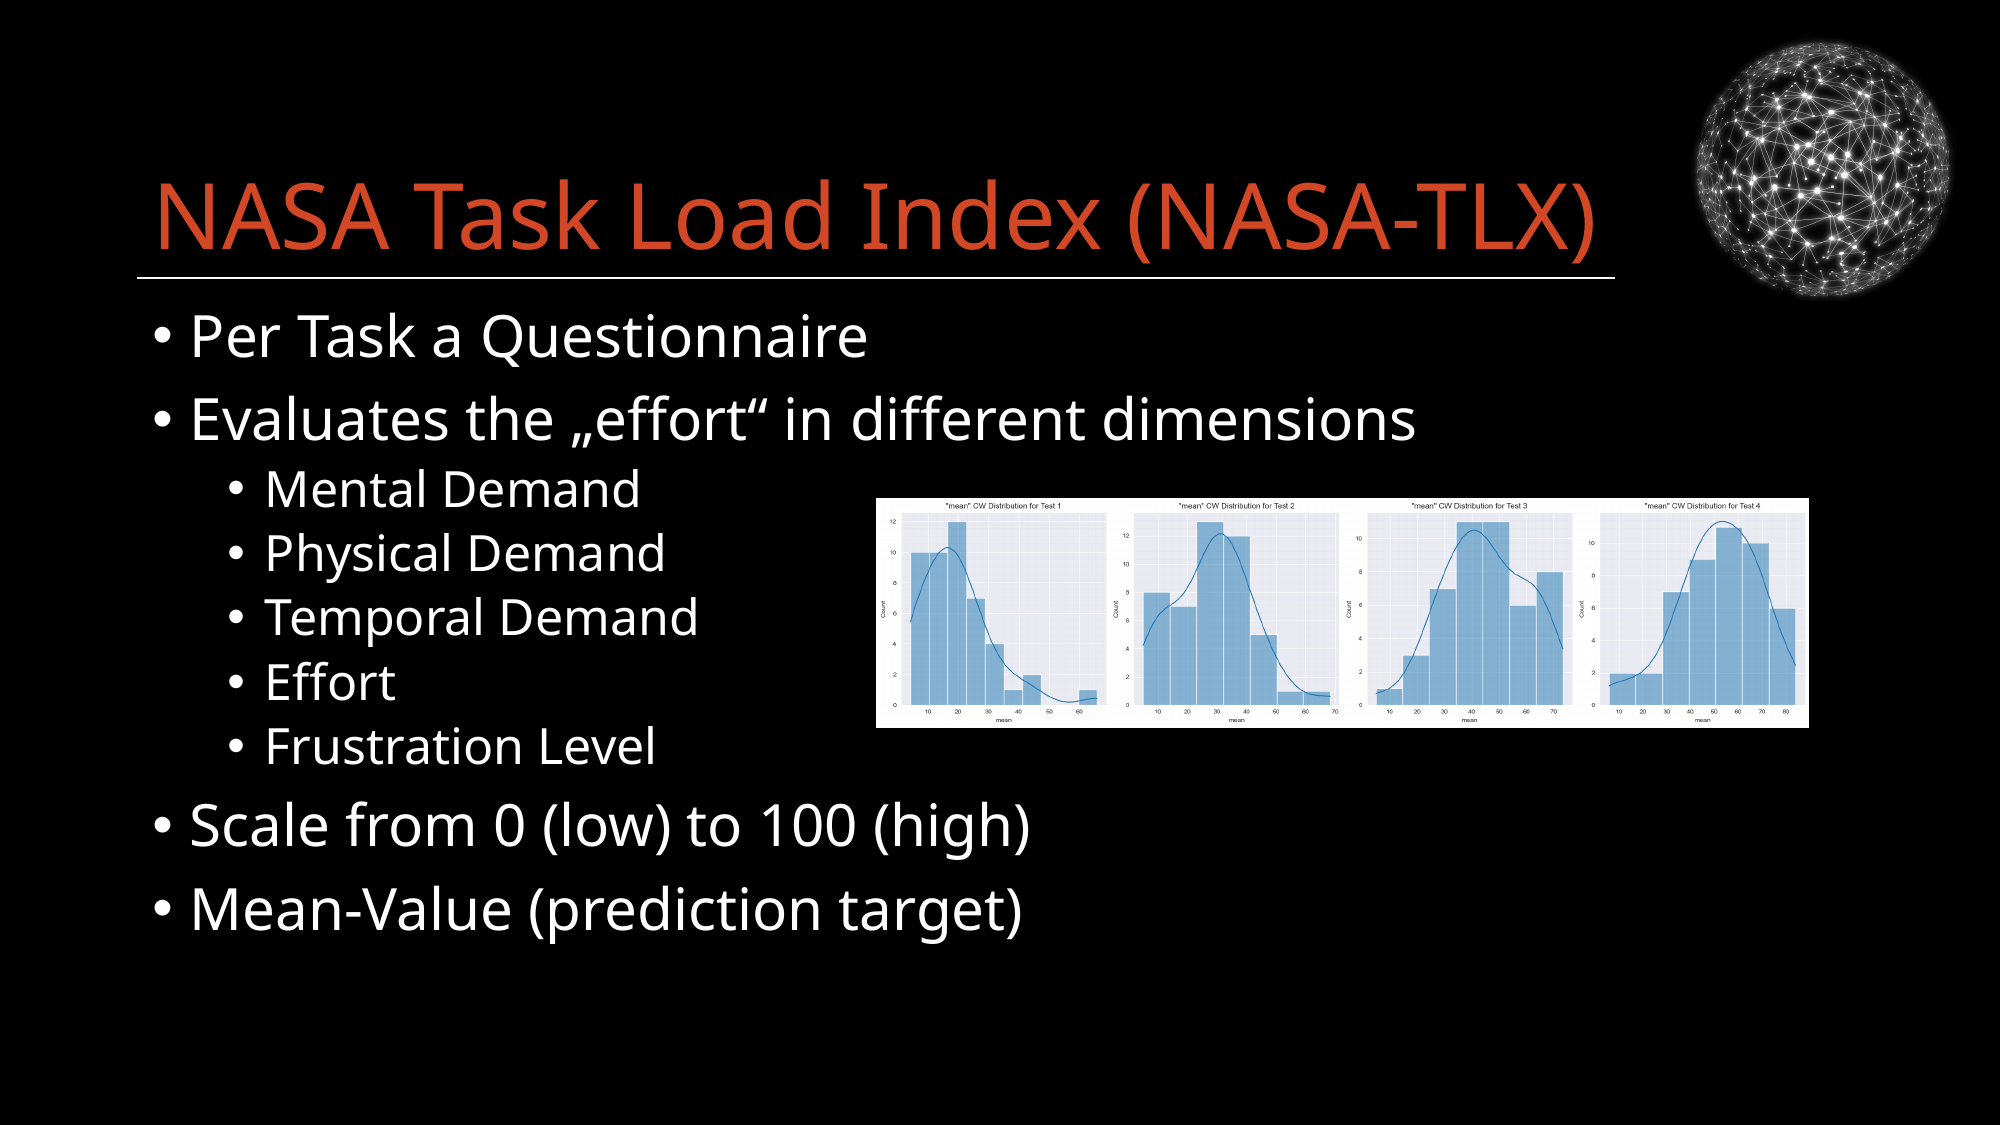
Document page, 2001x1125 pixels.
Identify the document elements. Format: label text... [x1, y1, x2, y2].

list Per Task a Questionnaire Evaluates the „effort“ in different dimensions Mental Demand Physical Demand Temporal Demand Effort Frustration Level Scale from 0 (low) to 100 (high) Mean-Value (prediction target) [137, 299, 1863, 1014]
title NASA Task Load Index (NASA-TLX) [137, 59, 1616, 278]
picture [1615, 0, 2000, 331]
picture [876, 498, 1809, 728]
